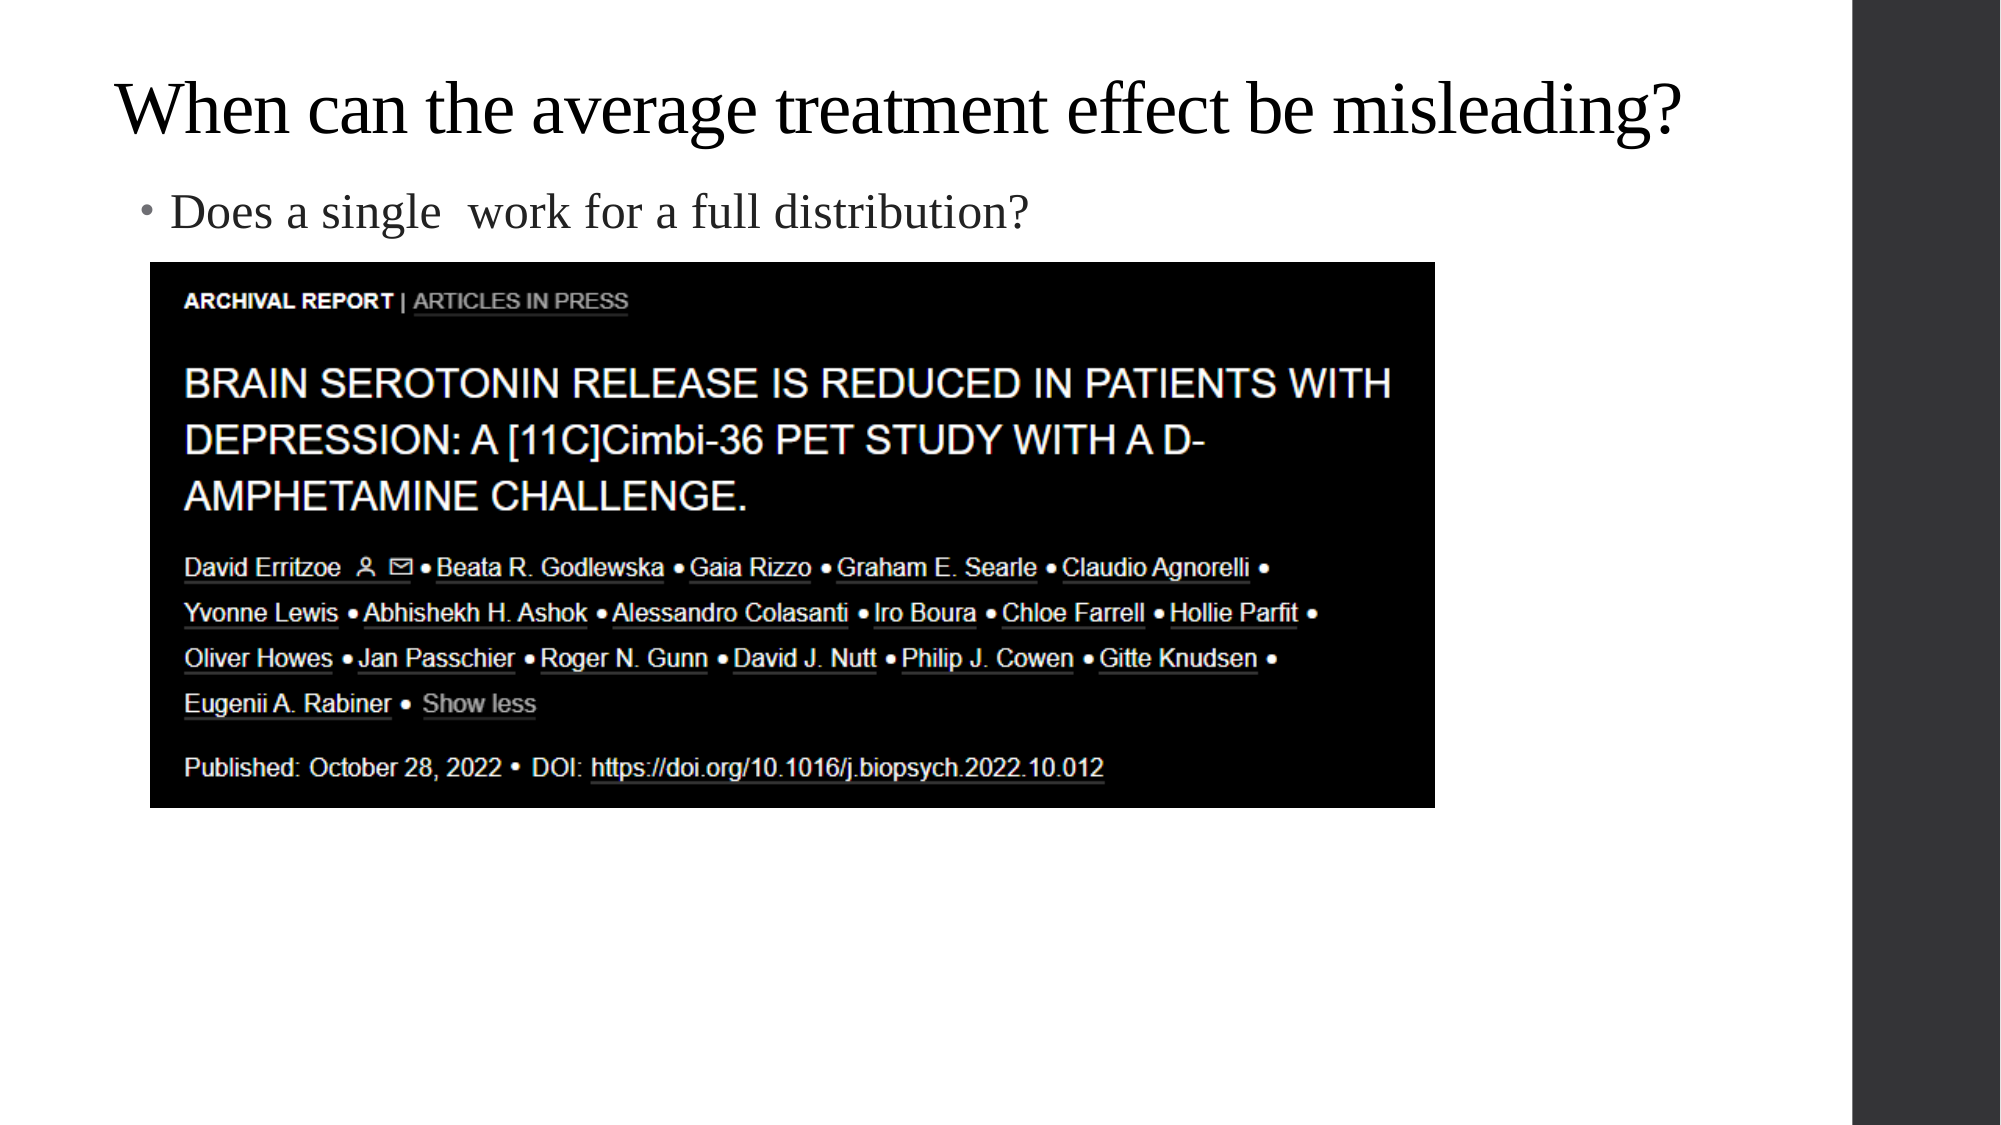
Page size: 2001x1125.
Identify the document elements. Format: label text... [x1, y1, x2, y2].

picture [149, 262, 1435, 809]
title When can the average treatment effect be misleading? [99, 55, 1813, 158]
